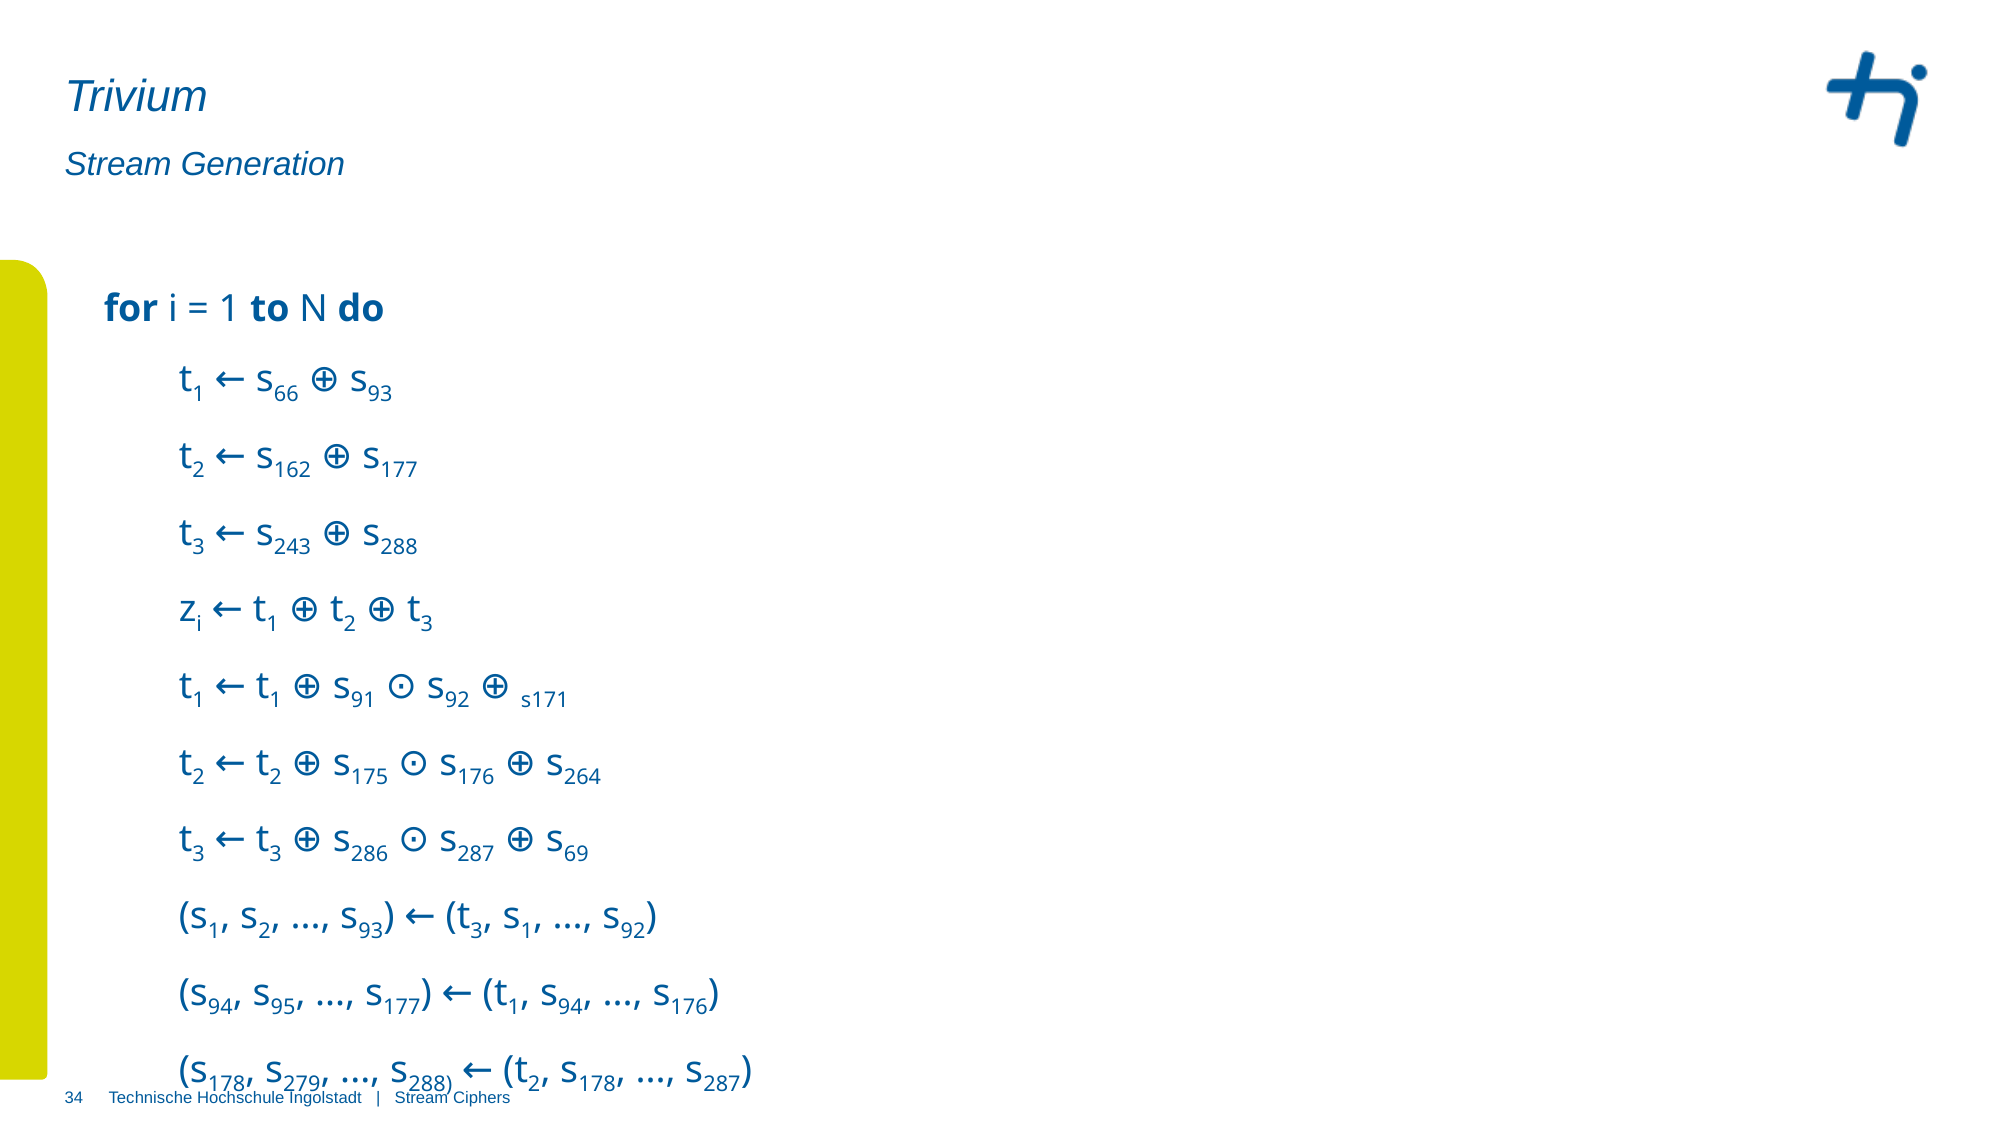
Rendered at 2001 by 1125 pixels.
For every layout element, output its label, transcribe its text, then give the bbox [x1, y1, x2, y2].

slide_number 34 [64, 1087, 107, 1122]
list for i = 1 to N do t1 ← s66 ⊕ s93 t2 ← s162 ⊕ s177 t3 ← s243 ⊕ s288 zi ← t1 ⊕ t2 ⊕ t3 t1 ← t1 ⊕ s91 ⊙ s92 ⊕ s171 t2 ← t2 ⊕ s175 ⊙ s176 ⊕ s264 t3 ← t3 ⊕ s286 ⊙ s287 ⊕ s69 (s1, s2, ..., s93) ← (t3, s1, ..., s92) (s94, s95, ..., s177) ← (t1, s94, ..., s176) (s178, s279, ..., s288) ← (t2, s178, ..., s287) end for [103, 261, 1919, 1069]
title Trivium [64, 66, 1665, 121]
subtitle Stream Generation [64, 122, 1665, 179]
